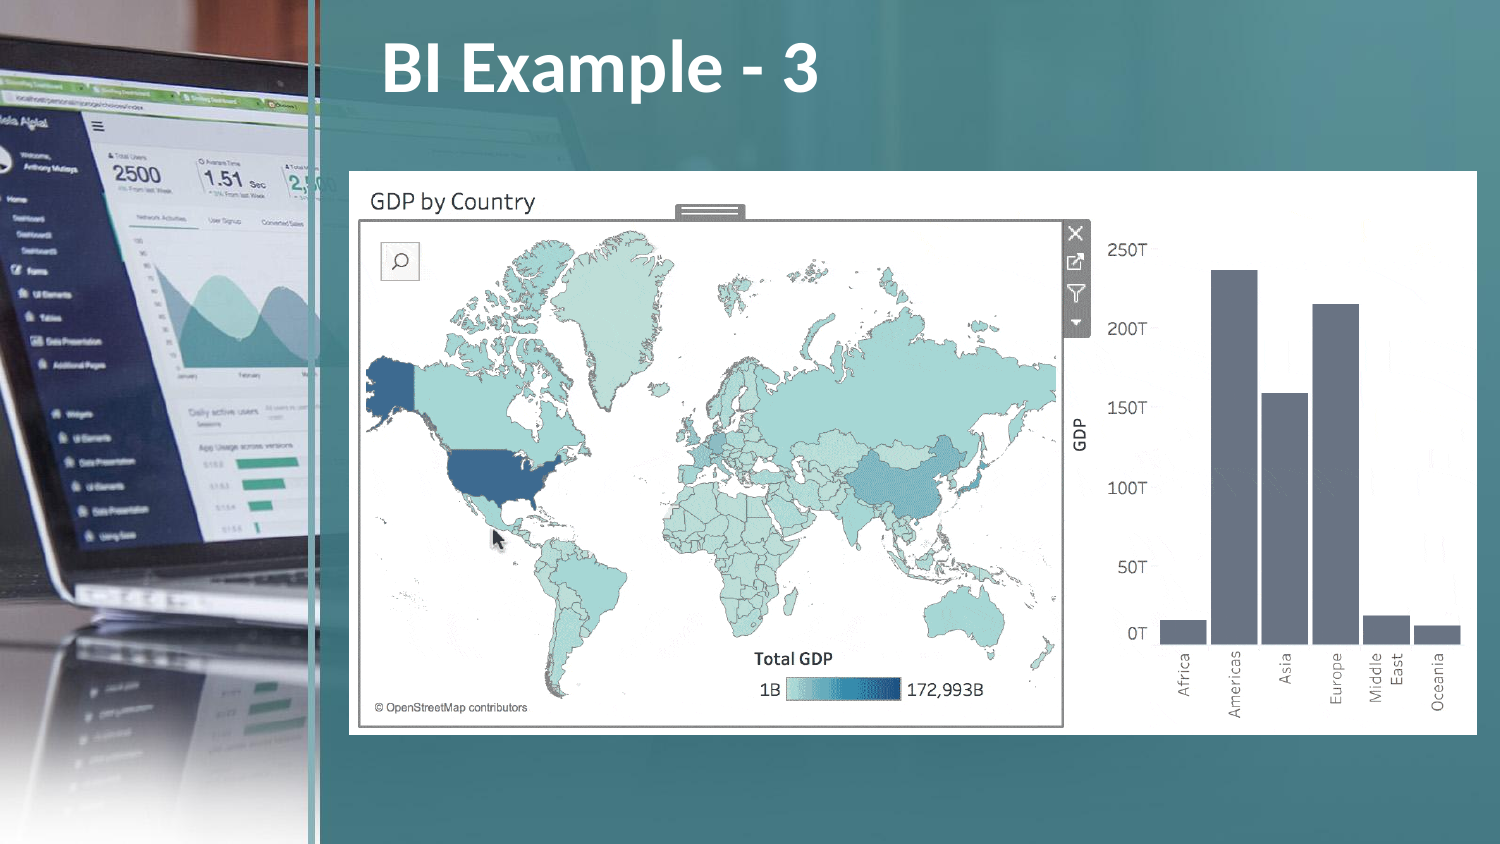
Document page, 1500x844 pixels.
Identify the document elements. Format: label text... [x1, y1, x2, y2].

picture [0, 0, 1500, 844]
title BI Example - 3 [366, 0, 1369, 126]
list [348, 171, 1477, 736]
